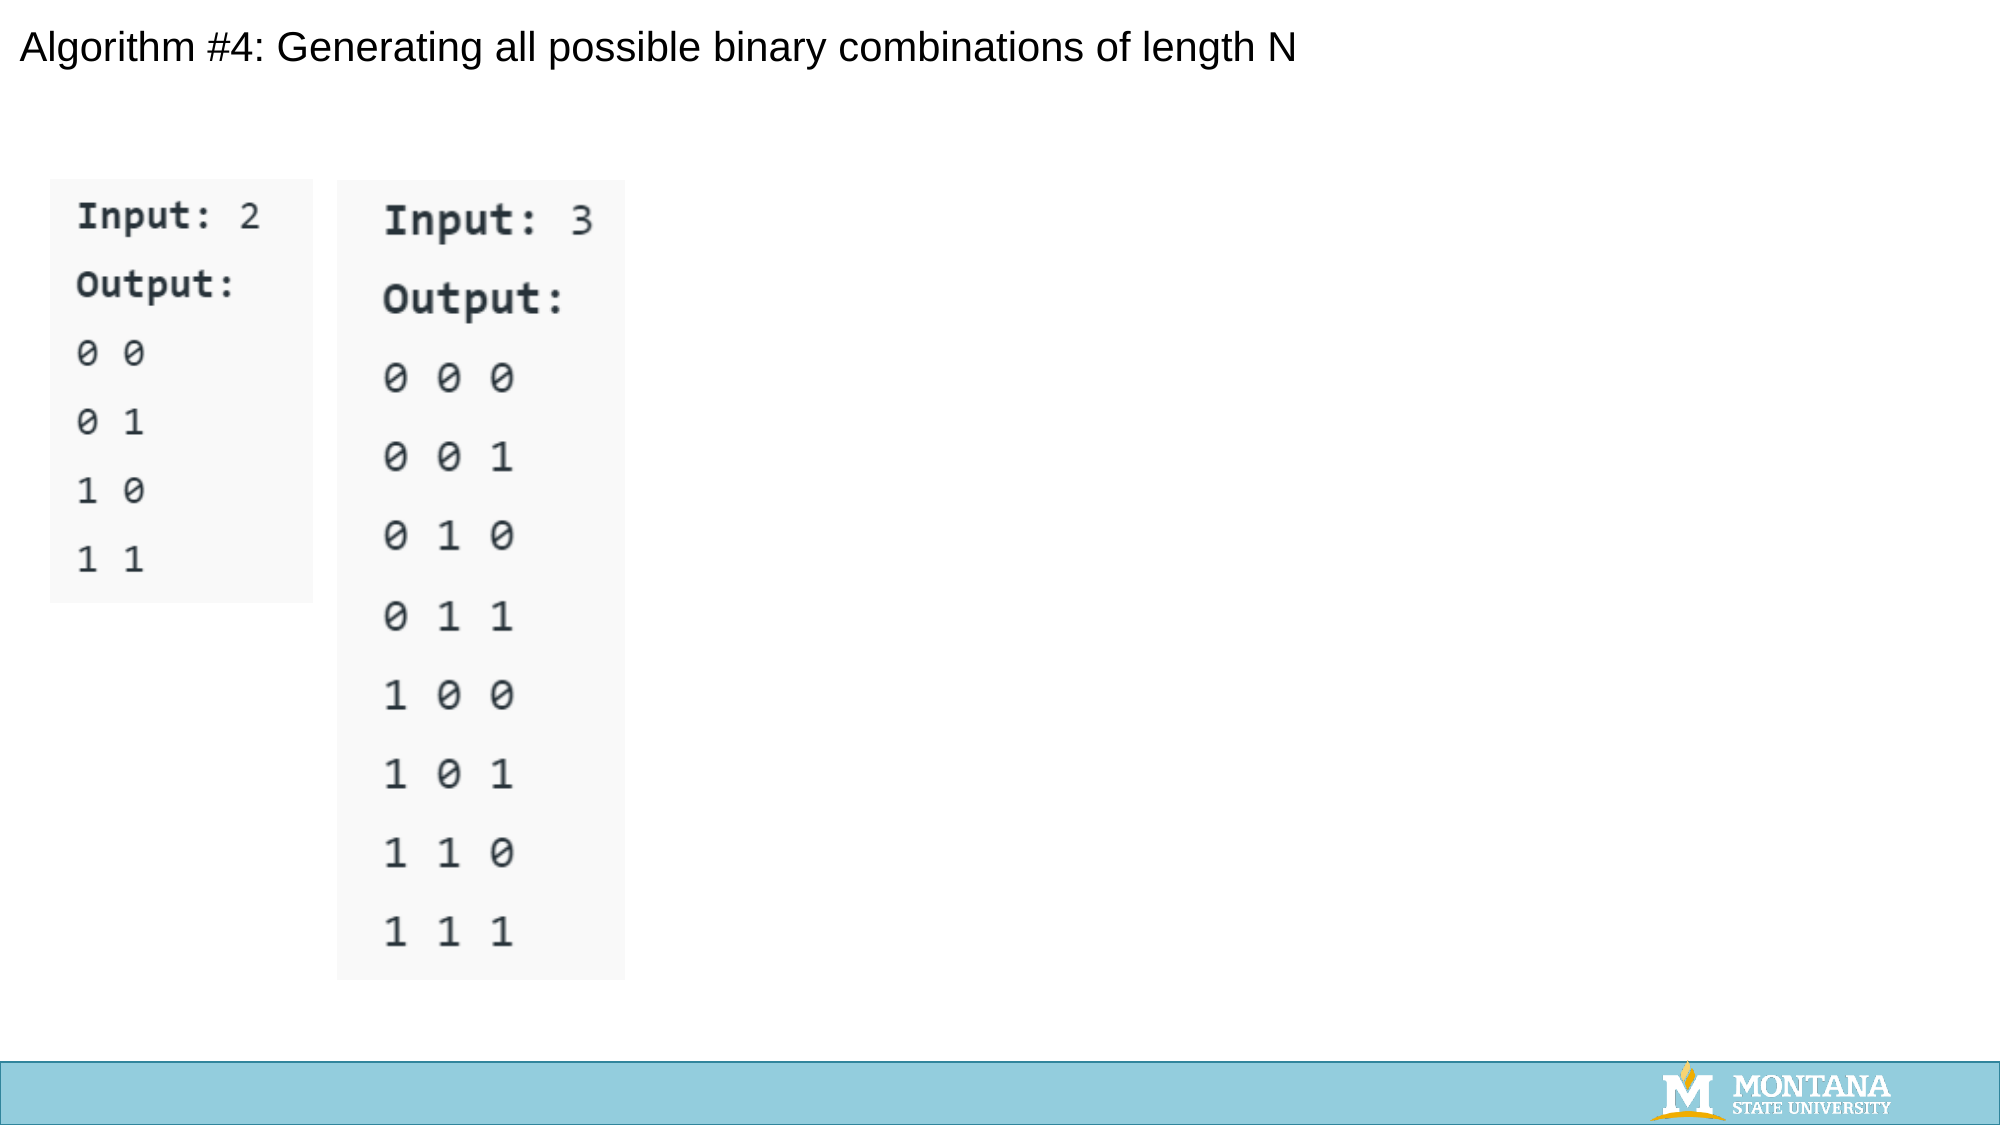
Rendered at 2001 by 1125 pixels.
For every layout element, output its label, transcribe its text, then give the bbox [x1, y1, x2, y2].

picture [337, 179, 626, 980]
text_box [1892, 1060, 2000, 1125]
text_box Algorithm #4: Generating all possible binary combinations of length N [4, 12, 1314, 78]
picture [49, 178, 313, 604]
picture [1649, 1060, 1892, 1122]
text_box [0, 1060, 1647, 1125]
